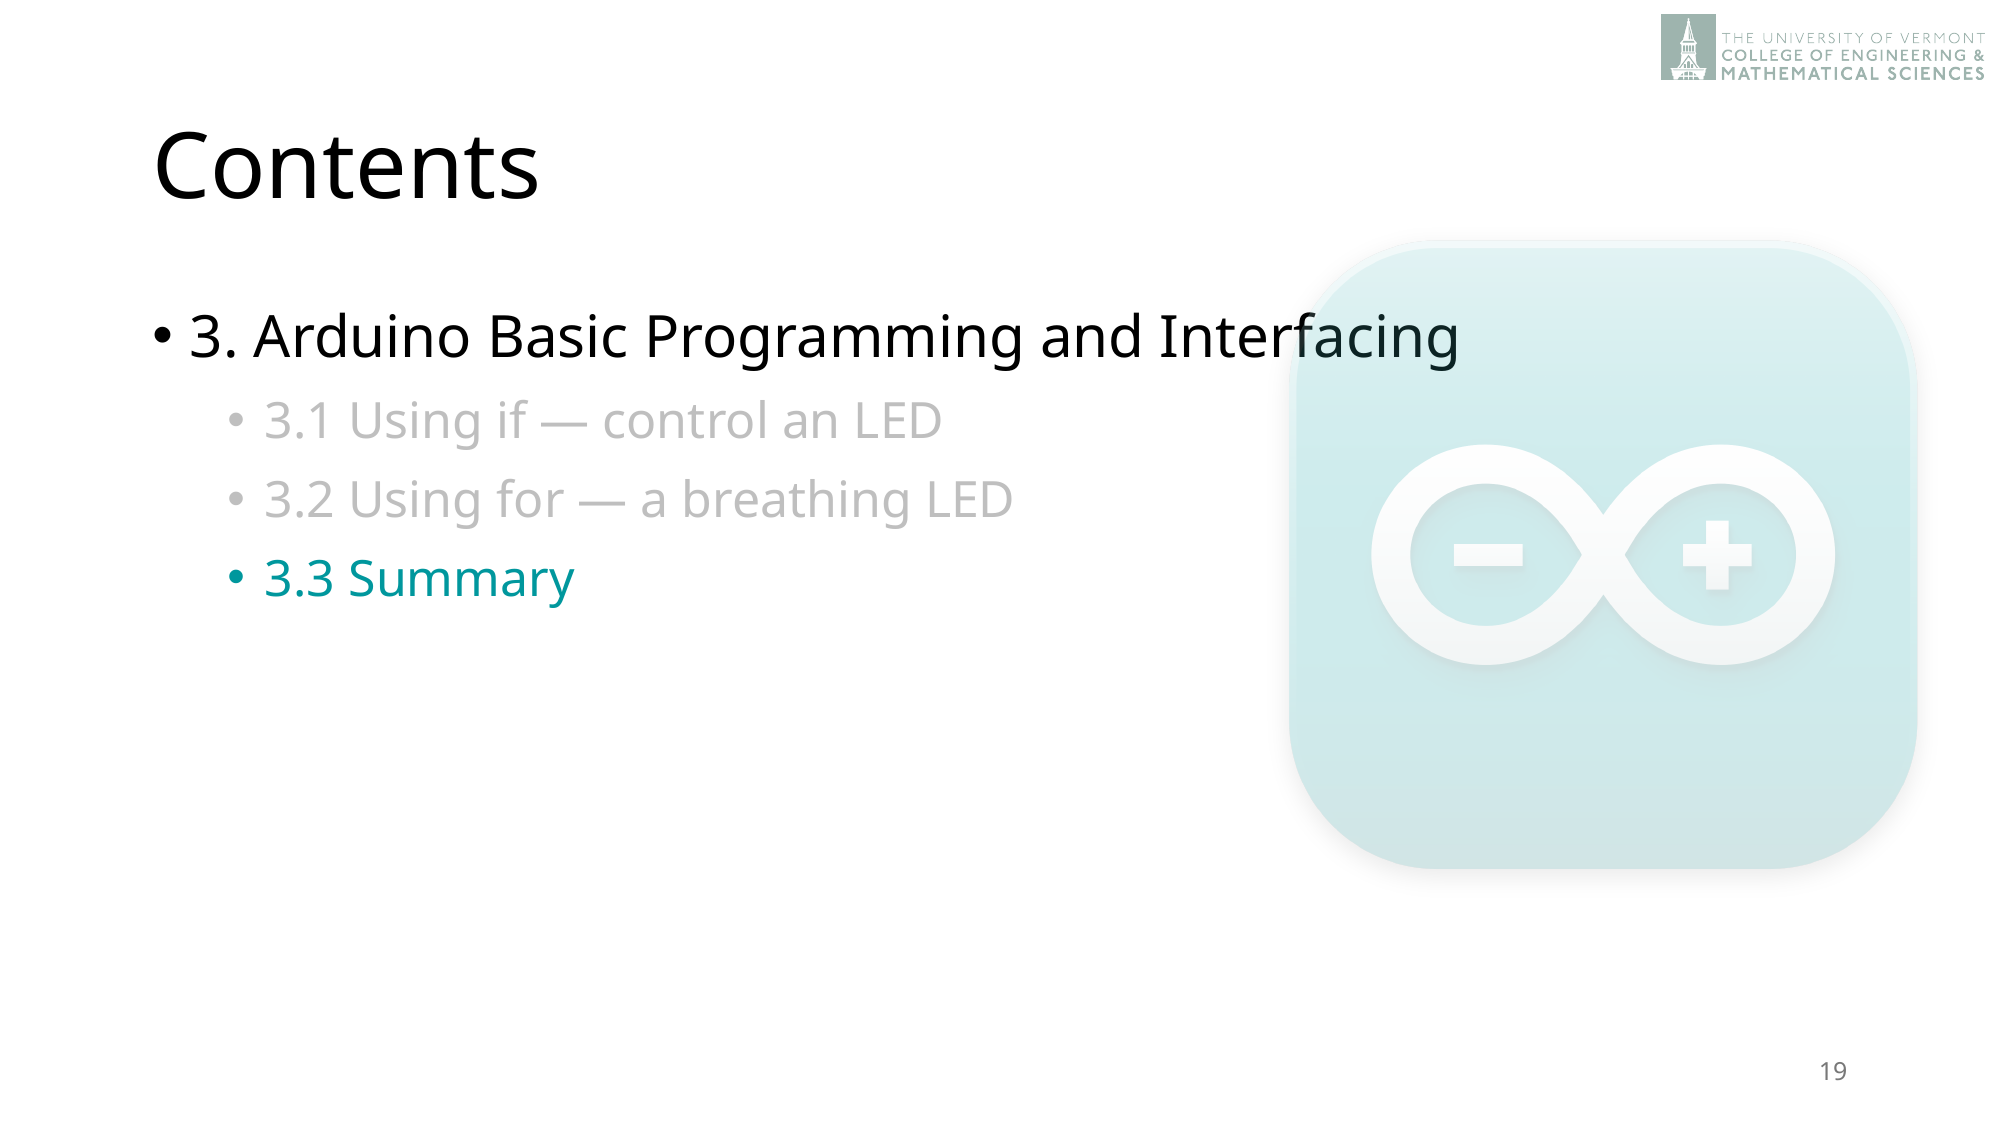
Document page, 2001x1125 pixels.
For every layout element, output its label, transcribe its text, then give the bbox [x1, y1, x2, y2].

picture [1253, 213, 1952, 912]
title Contents [137, 59, 1863, 278]
slide_number 19 [1412, 1042, 1863, 1103]
list 3. Arduino Basic Programming and Interfacing 3.1 Using if — control an LED 3.2 Using for — a breathing LED 3.3 Summary [137, 299, 1863, 1014]
